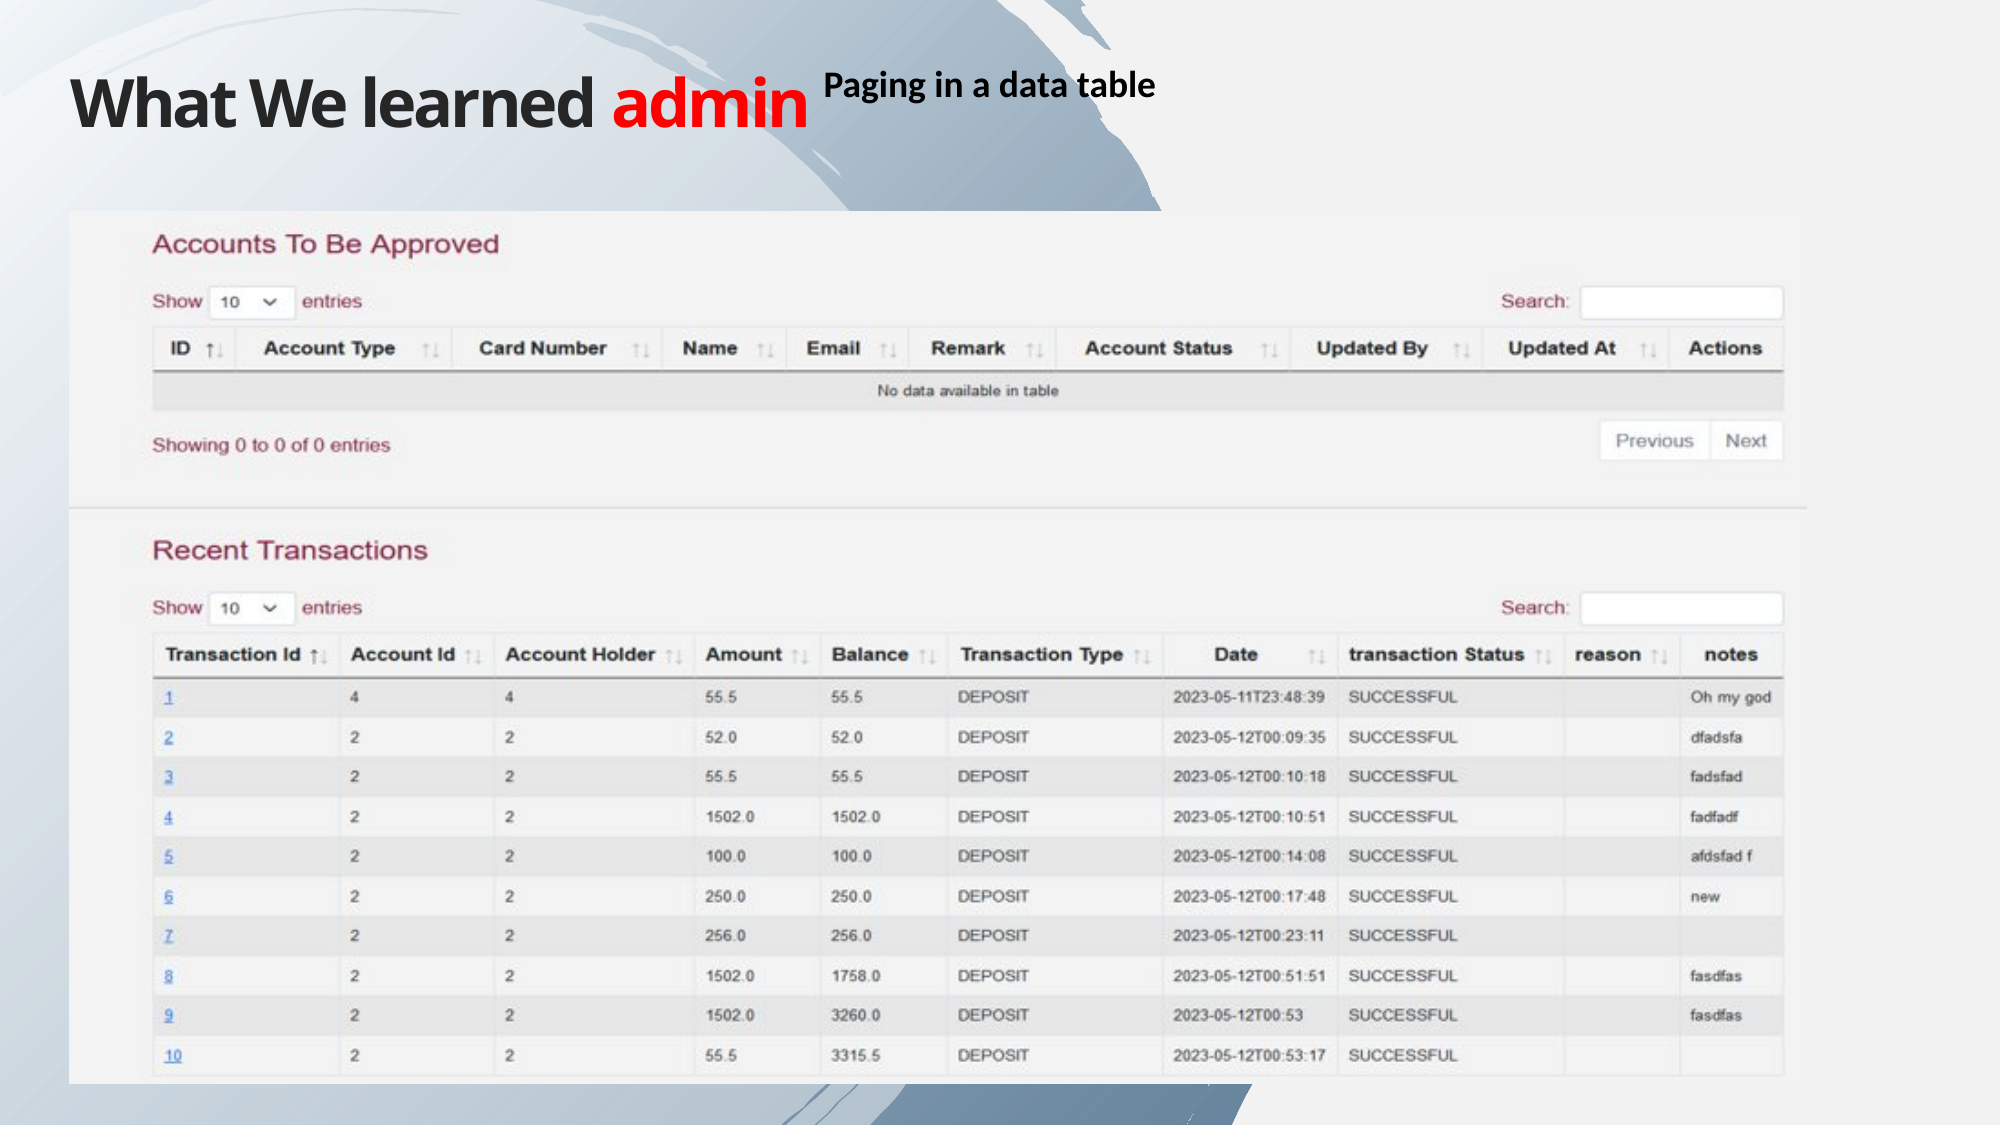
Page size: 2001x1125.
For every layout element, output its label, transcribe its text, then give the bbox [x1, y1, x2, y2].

picture [69, 211, 1808, 1084]
title What We learned admin [70, 70, 1930, 142]
text_box Paging in a data table [808, 52, 1375, 112]
